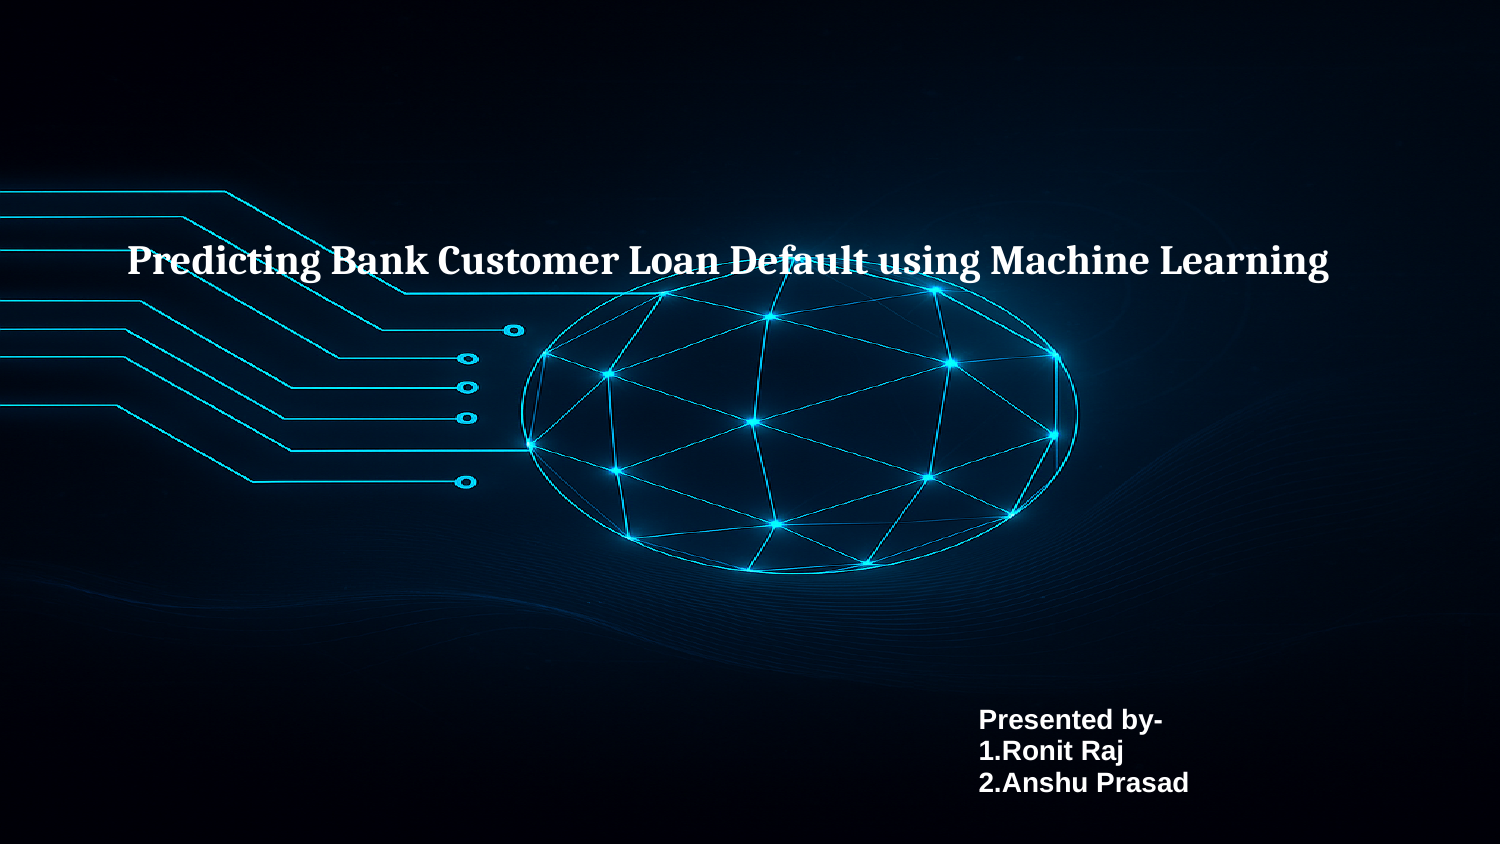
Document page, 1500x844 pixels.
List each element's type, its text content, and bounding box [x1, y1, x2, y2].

title Predicting Bank Customer Loan Default using Machine Learning [45, 41, 1448, 317]
subtitle Presented by- 1.Ronit Raj 2.Anshu Prasad [948, 689, 1478, 814]
picture [0, 0, 1500, 844]
